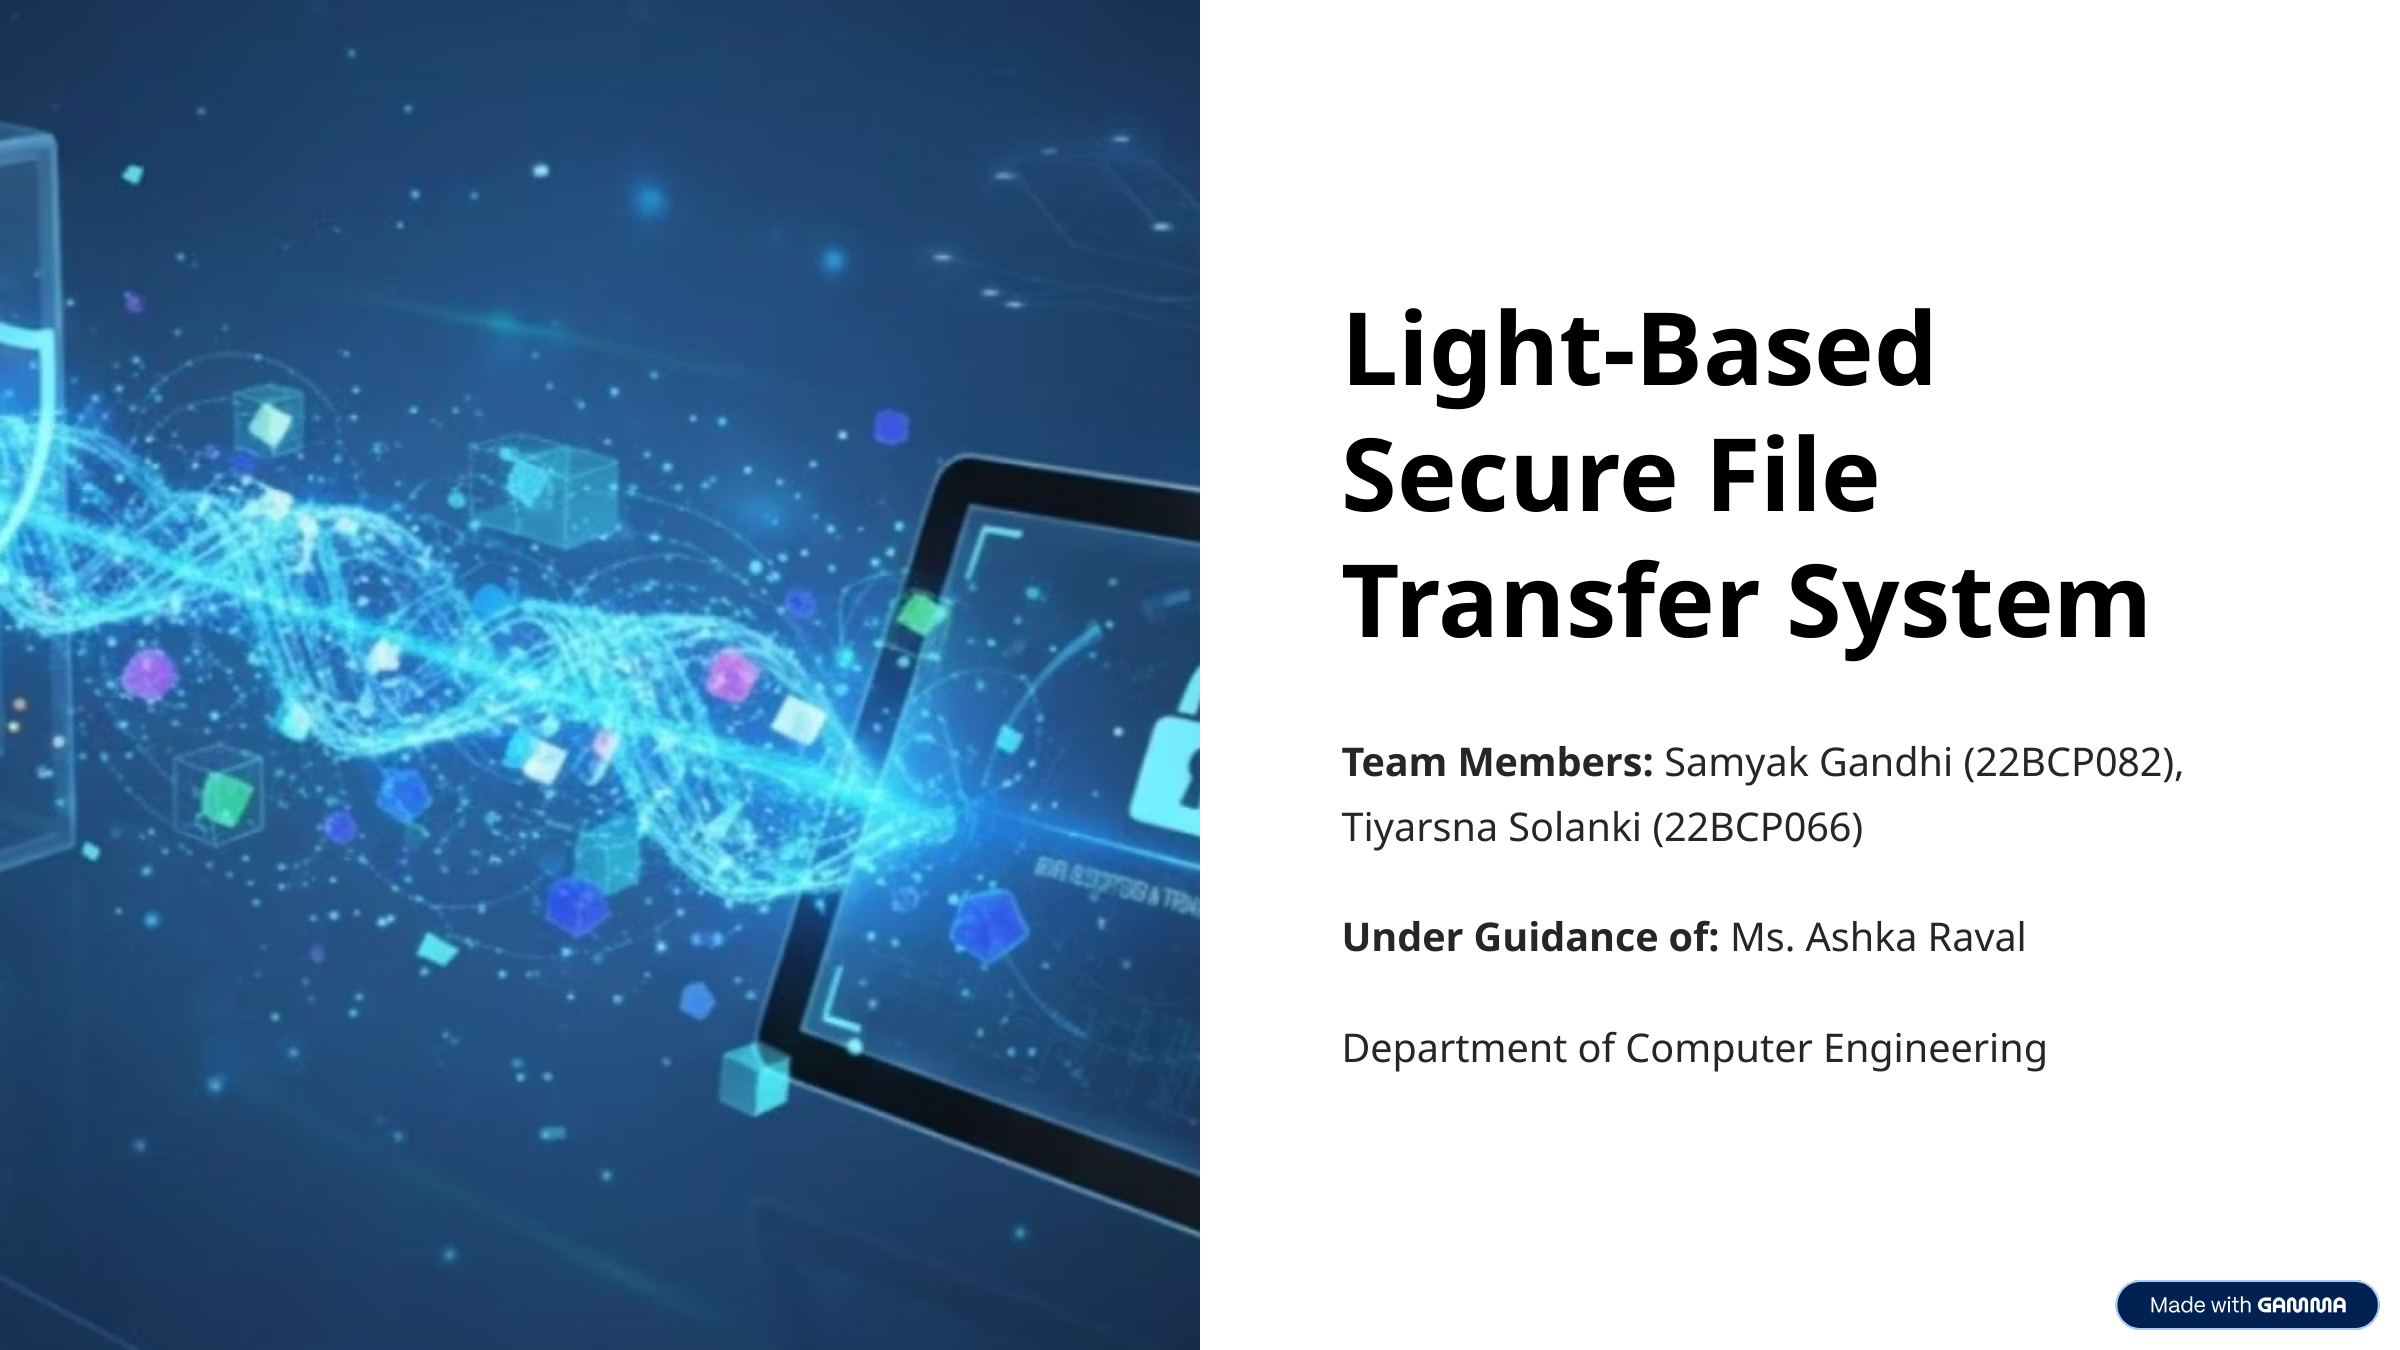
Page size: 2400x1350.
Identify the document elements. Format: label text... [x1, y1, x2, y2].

text_box Department of Computer Engineering [1341, 1005, 2259, 1071]
text_box Under Guidance of: Ms. Ashka Raval [1341, 895, 2259, 960]
text_box Light-Based Secure File Transfer System [1341, 279, 2259, 660]
picture [0, 0, 1200, 1350]
picture [2106, 1271, 2389, 1339]
text_box Team Members: Samyak Gandhi (22BCP082), Tiyarsna Solanki (22BCP066) [1341, 720, 2259, 850]
